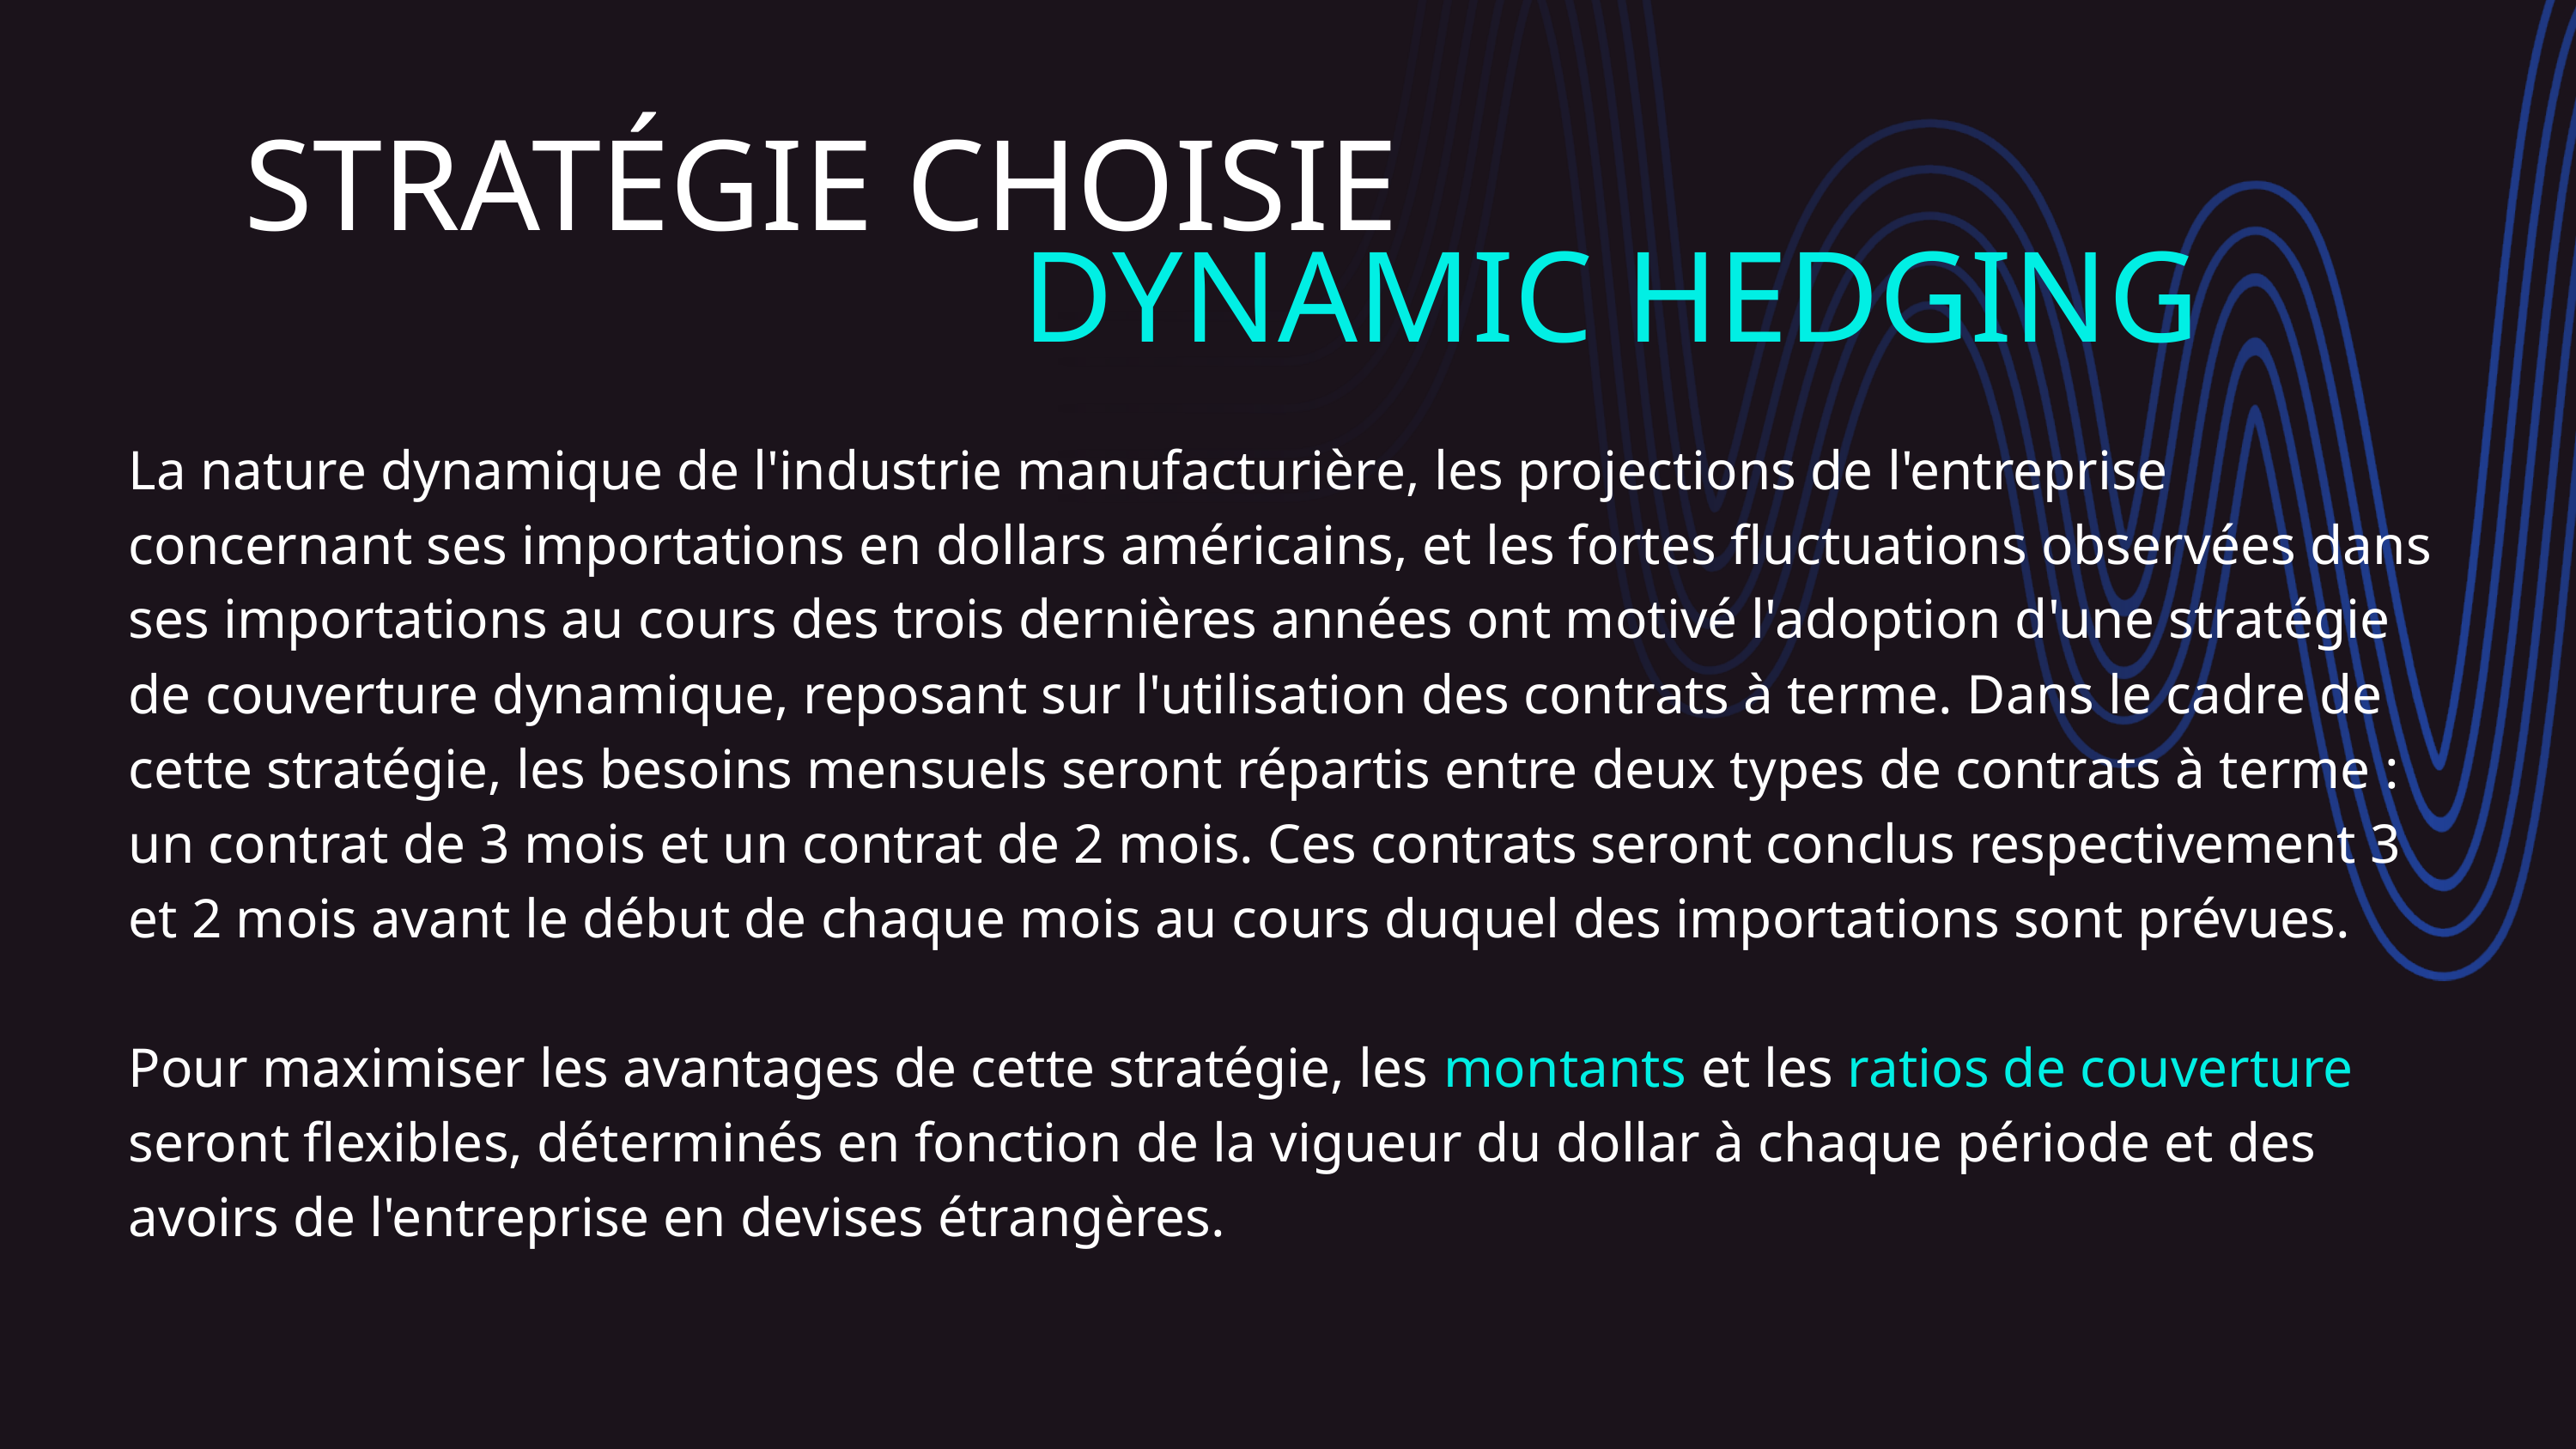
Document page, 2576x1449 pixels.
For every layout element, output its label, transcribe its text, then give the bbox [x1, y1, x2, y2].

text_box DYNAMIC HEDGING [1022, 191, 2426, 367]
text_box La nature dynamique de l'industrie manufacturière, les projections de l'entreprise concernant ses importations en dollars américains, et les fortes fluctuations observées dans ses importations au cours des trois dernières années ont motivé l'adoption d'une stratégie de couverture dynamique, reposant sur l'utilisation des contrats à terme. Dans le cadre de cette stratégie, les besoins mensuels seront répartis entre deux types de contrats à terme : un contrat de 3 mois et un contrat de 2 mois. Ces contrats seront conclus respectivement 3 et 2 mois avant le début de chaque mois au cours duquel des importations sont prévues. Pour maximiser les avantages de cette stratégie, les montants et les ratios de couverture seront flexibles, déterminés en fonction de la vigueur du dollar à chaque période et des avoirs de l'entreprise en devises étrangères. [128, 425, 2453, 1247]
text_box [1052, 0, 2576, 981]
text_box STRATÉGIE CHOISIE [244, 80, 1479, 256]
